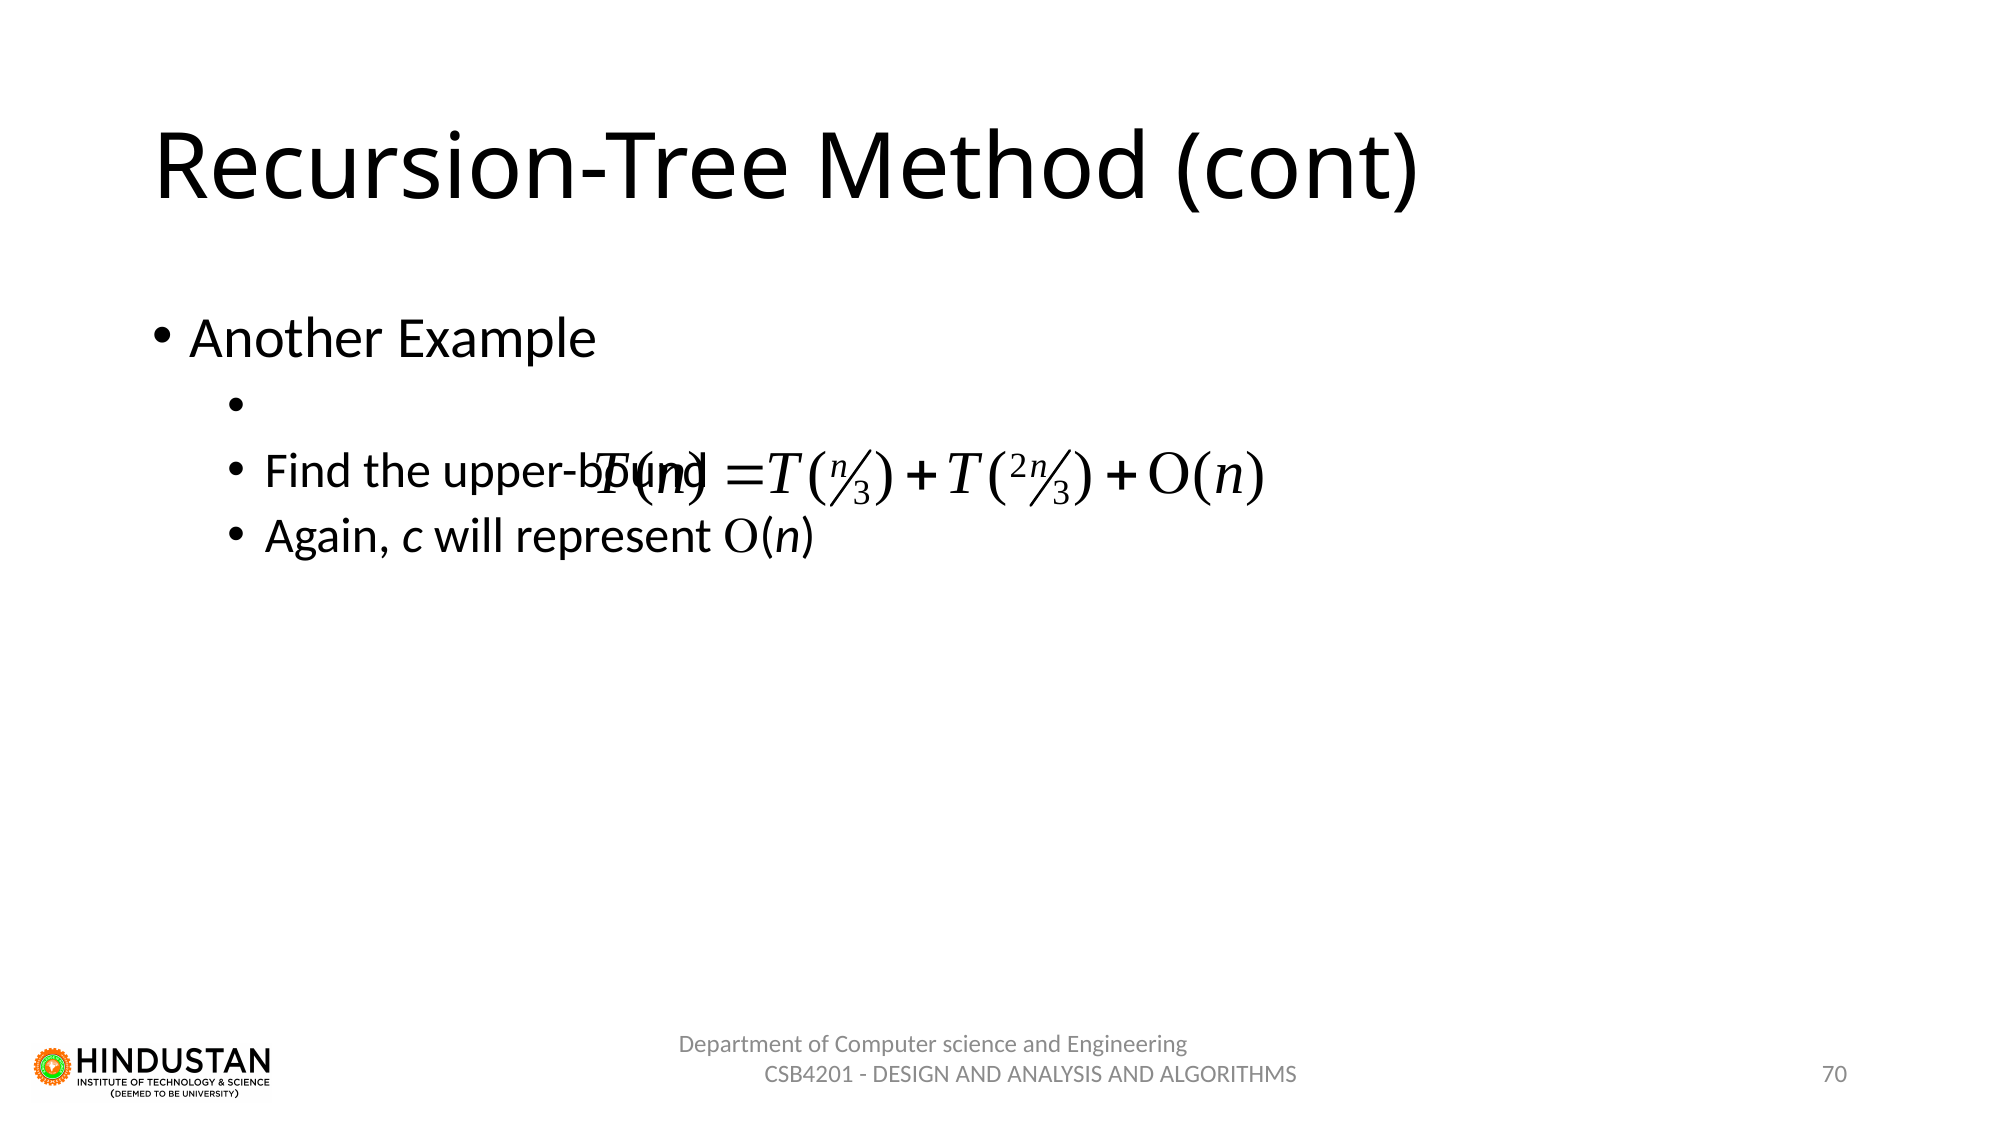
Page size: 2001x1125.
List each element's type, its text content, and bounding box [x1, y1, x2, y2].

list Another Example Find the upper-bound Again, c will represent (n) [137, 299, 1863, 1014]
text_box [587, 437, 1275, 519]
picture [31, 1043, 272, 1103]
slide_number 70 [1412, 1042, 1863, 1103]
title Recursion-Tree Method (cont) [137, 59, 1863, 278]
footer Department of Computer science and Engineering CSB4201 - DESIGN AND ANALYSIS AND ALGORITHMS [662, 1042, 1338, 1103]
